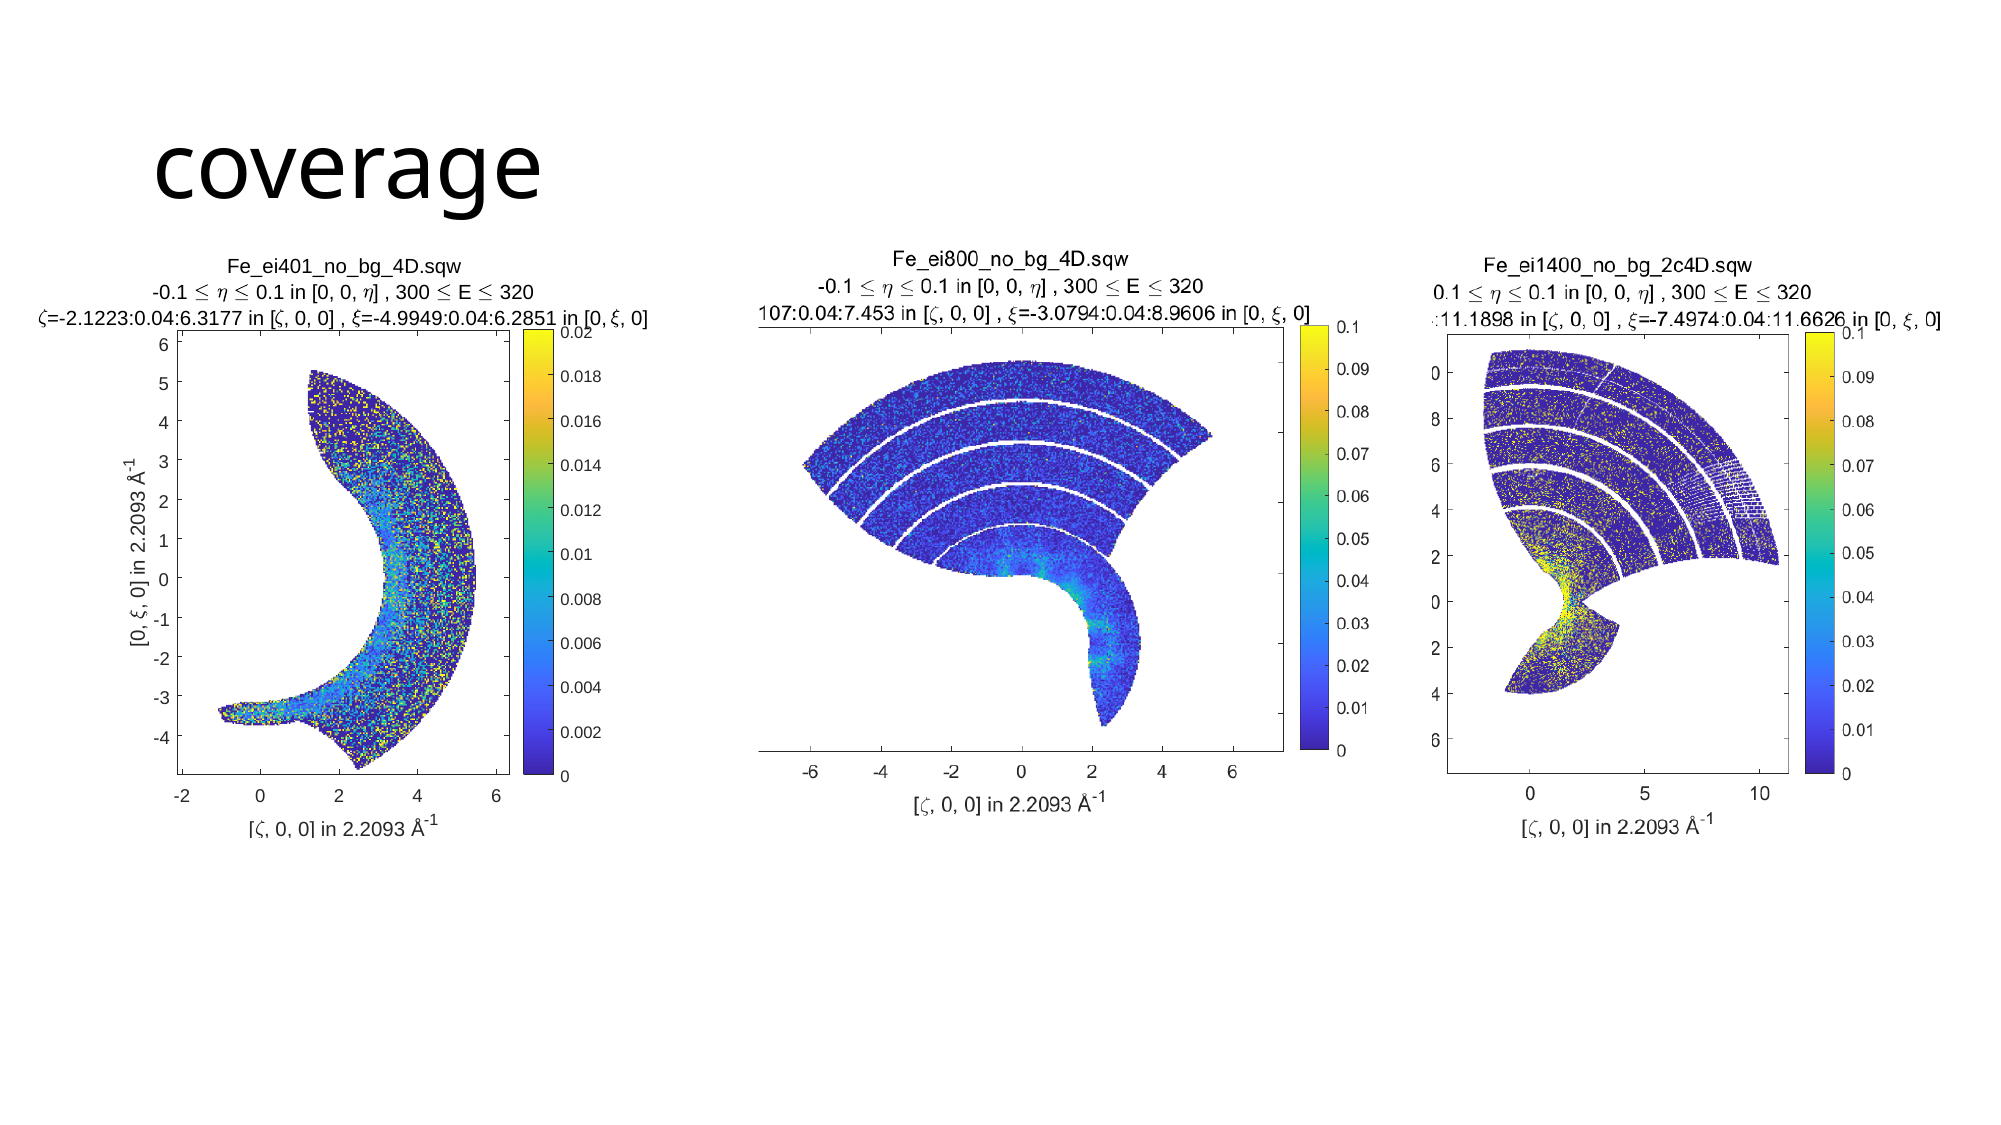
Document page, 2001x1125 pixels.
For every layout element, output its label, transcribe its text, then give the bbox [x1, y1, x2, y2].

picture [0, 246, 2000, 839]
title coverage [137, 59, 1863, 246]
